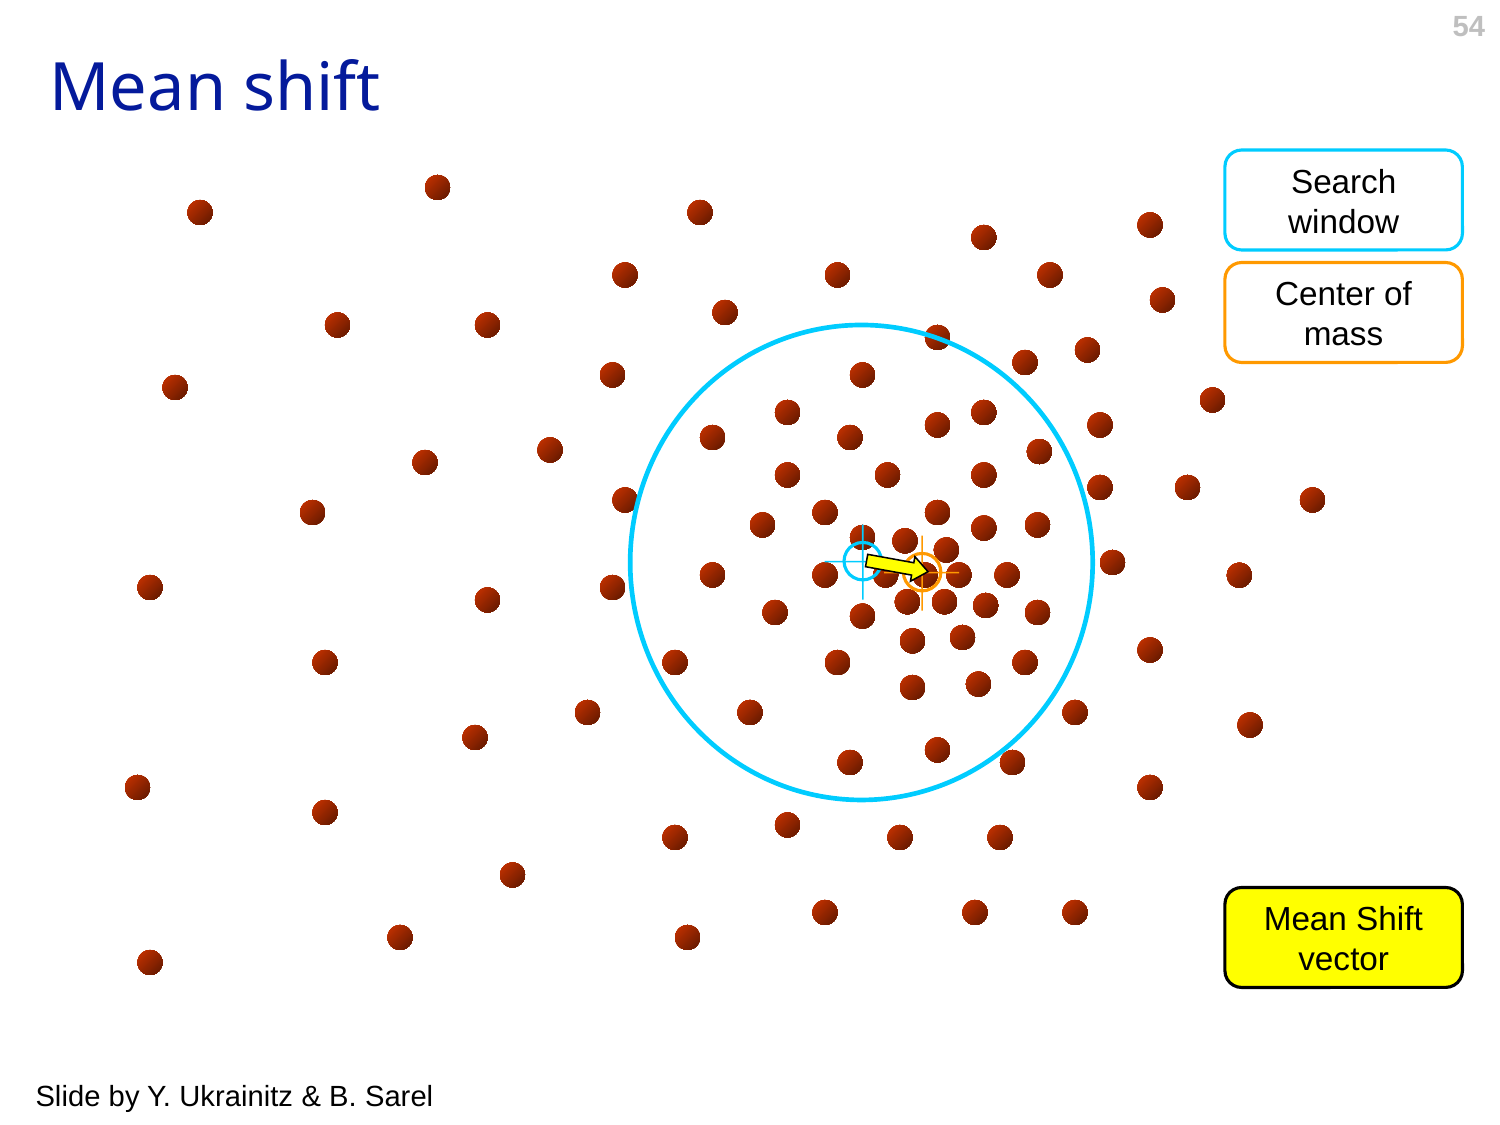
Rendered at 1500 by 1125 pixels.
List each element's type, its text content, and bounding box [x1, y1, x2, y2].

text_box [500, 862, 526, 888]
text_box [412, 450, 438, 475]
text_box [312, 800, 338, 826]
text_box [1099, 474, 1113, 500]
text_box [425, 174, 451, 200]
text_box [1137, 774, 1163, 800]
text_box [600, 362, 624, 388]
text_box Center of mass [1224, 262, 1463, 363]
text_box [1100, 549, 1126, 575]
text_box [1200, 387, 1225, 413]
text_box [462, 725, 488, 751]
text_box [675, 924, 700, 950]
text_box [662, 825, 688, 850]
text_box [1137, 637, 1163, 663]
text_box [1137, 212, 1163, 238]
text_box [387, 924, 413, 950]
text_box [971, 224, 997, 250]
text_box [1099, 412, 1113, 438]
text_box [125, 774, 151, 800]
text_box [962, 900, 988, 925]
text_box [474, 312, 500, 338]
text_box [612, 262, 638, 288]
text_box [1175, 474, 1201, 500]
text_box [629, 324, 1093, 801]
text_box [137, 950, 163, 976]
text_box [1237, 712, 1263, 738]
text_box [300, 500, 325, 526]
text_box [883, 535, 960, 611]
text_box [162, 375, 188, 400]
text_box [187, 200, 213, 225]
text_box [887, 825, 913, 850]
text_box [825, 262, 850, 288]
text_box [987, 825, 1013, 850]
text_box [537, 437, 563, 463]
text_box [137, 575, 163, 601]
text_box [812, 900, 838, 925]
title Mean shift [34, 27, 1466, 141]
text_box Slide by Y. Ukrainitz & B. Sarel [20, 1070, 449, 1120]
text_box [324, 312, 350, 338]
text_box [687, 200, 713, 225]
text_box [774, 812, 800, 838]
text_box [312, 650, 338, 676]
text_box [600, 575, 624, 601]
text_box [1062, 900, 1088, 925]
text_box [1299, 487, 1325, 513]
text_box Mean Shift vector [1224, 887, 1463, 988]
text_box [1149, 287, 1175, 313]
text_box [712, 299, 738, 323]
text_box Search window [1224, 149, 1463, 250]
text_box [575, 699, 601, 725]
text_box [1226, 562, 1252, 588]
text_box [474, 587, 500, 613]
text_box [612, 487, 624, 513]
text_box [1037, 262, 1063, 288]
